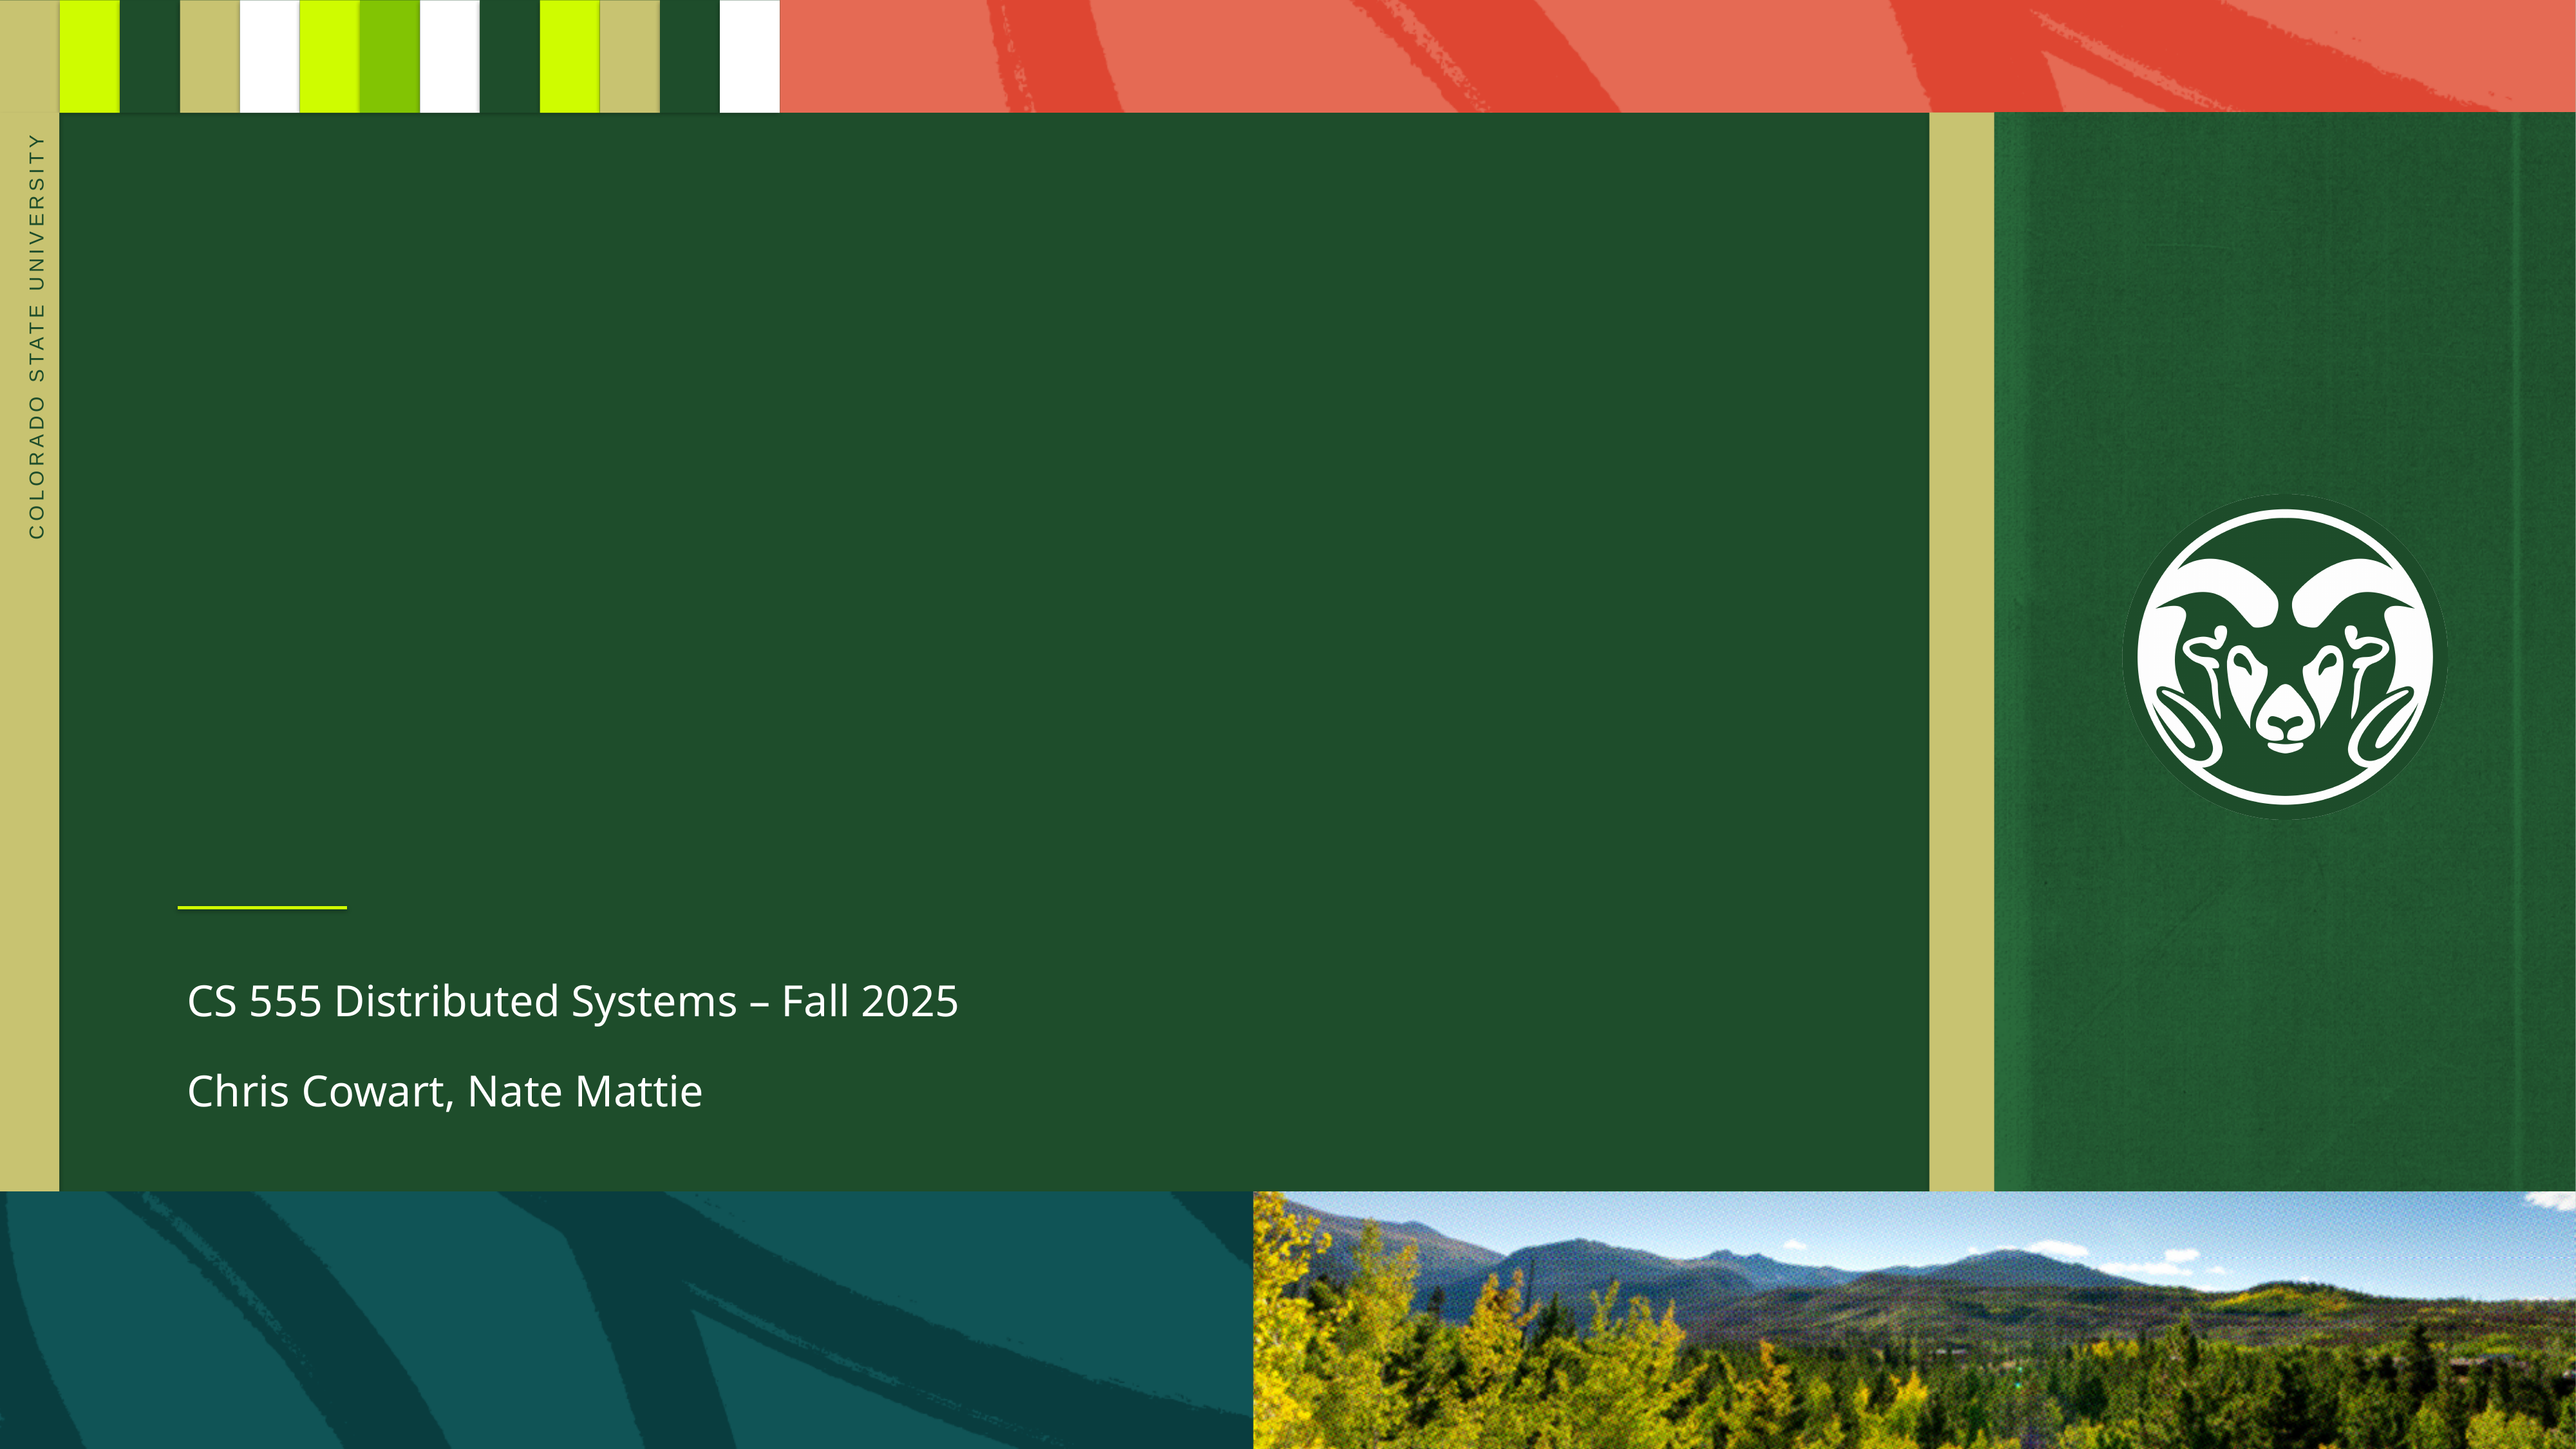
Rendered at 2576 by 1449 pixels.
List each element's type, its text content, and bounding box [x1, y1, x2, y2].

list CS 555 Distributed Systems – Fall 2025 Chris Cowart, Nate Mattie [177, 953, 1801, 1126]
picture [0, 0, 2576, 1449]
